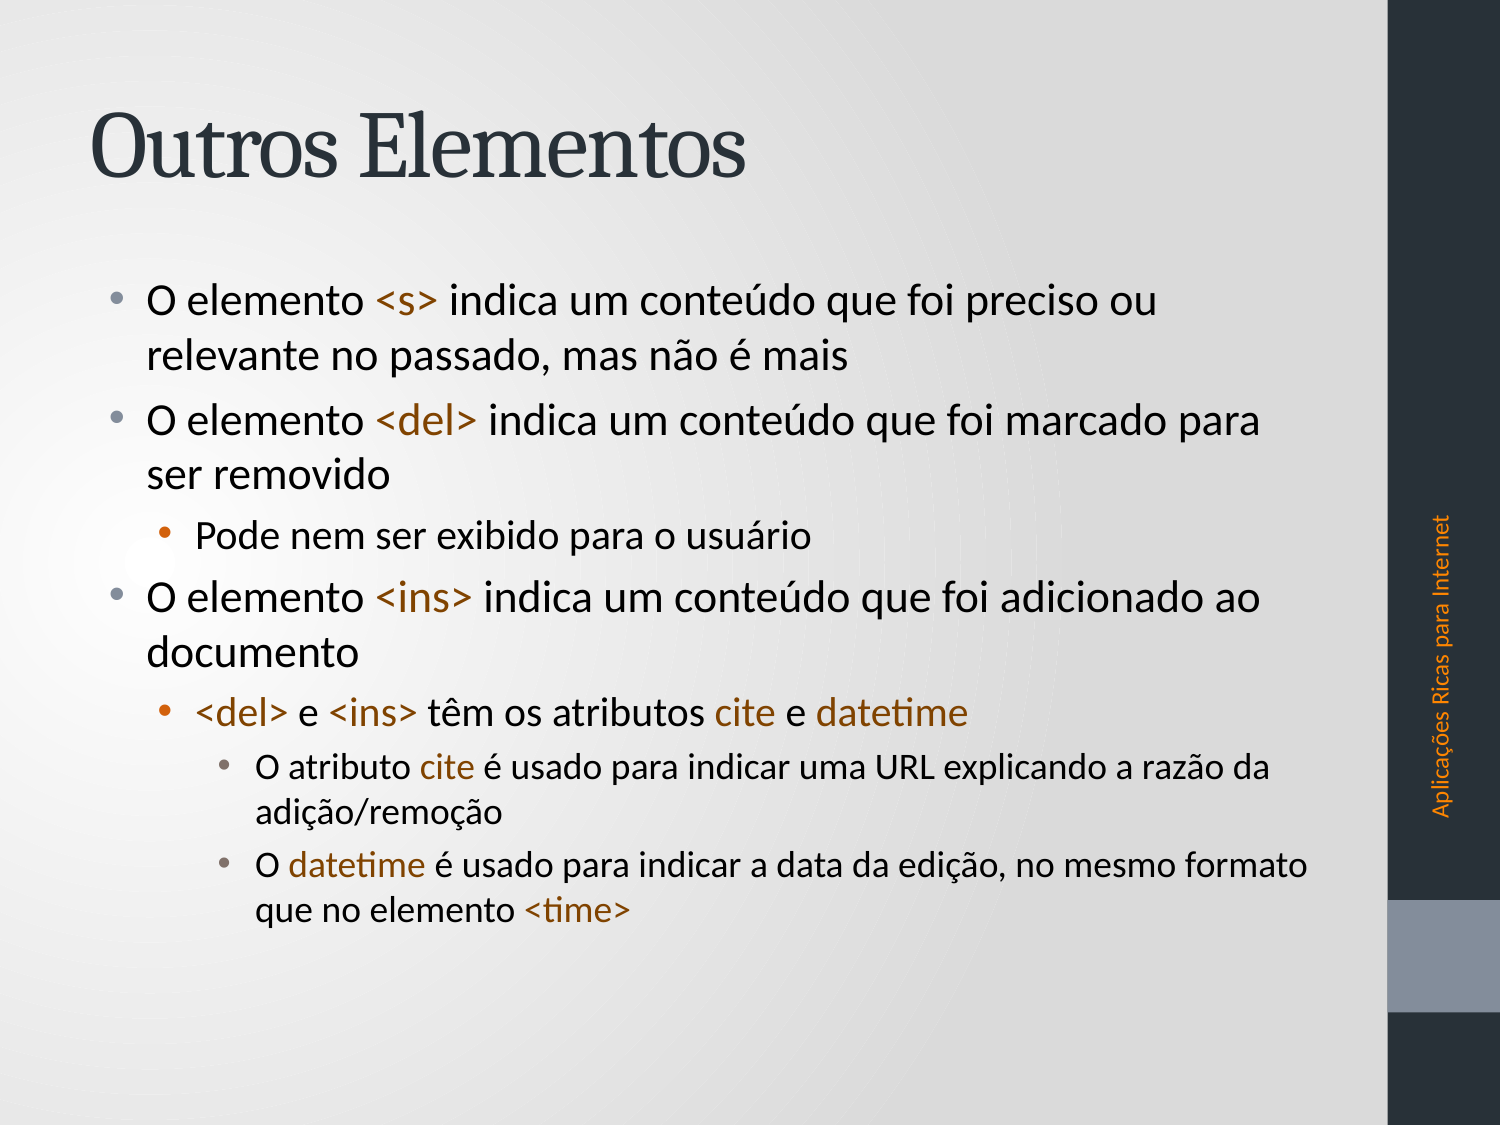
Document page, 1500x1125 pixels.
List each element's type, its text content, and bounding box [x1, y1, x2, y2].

title Outros Elementos [75, 45, 1325, 233]
list O elemento <s> indica um conteúdo que foi preciso ou relevante no passado, mas não é mais O elemento <del> indica um conteúdo que foi marcado para ser removido Pode nem ser exibido para o usuário O elemento <ins> indica um conteúdo que foi adicionado ao documento <del> e <ins> têm os atributos cite e datetime O atributo cite é usado para indicar uma URL explicando a razão da adição/remoção O datetime é usado para indicar a data da edição, no mesmo formato que no elemento <time> [75, 262, 1325, 1050]
footer Aplicações Ricas para Internet [1408, 500, 1469, 889]
